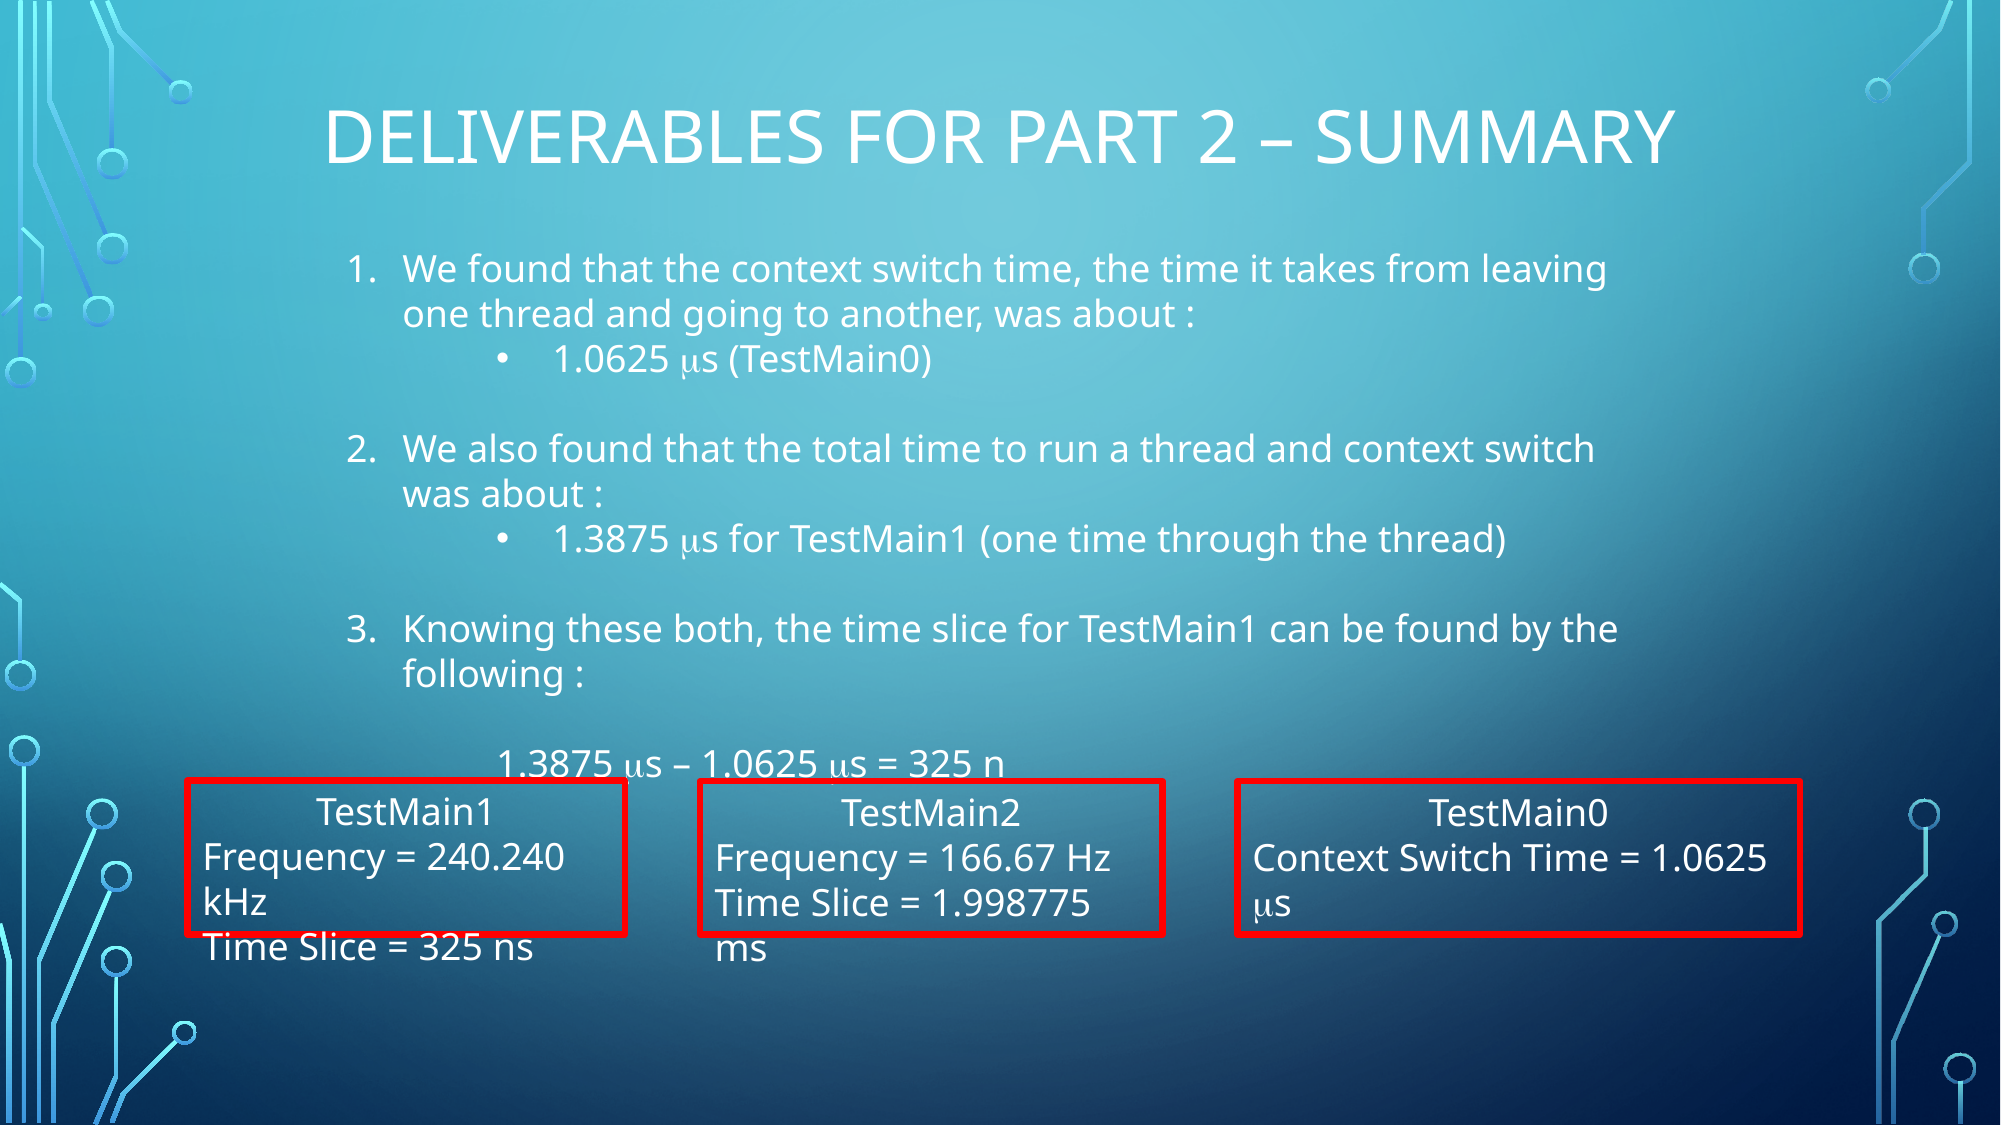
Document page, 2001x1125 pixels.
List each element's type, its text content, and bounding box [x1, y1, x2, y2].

text_box TestMain2 Frequency = 166.67 Hz Time Slice = 1.998775 ms [699, 781, 1163, 935]
title Deliverables for part 2 – Summary [132, 91, 1868, 187]
text_box TestMain1 Frequency = 240.240 kHz Time Slice = 325 ns [187, 780, 625, 935]
text_box TestMain0 Context Switch Time = 1.0625 s [1237, 781, 1800, 935]
